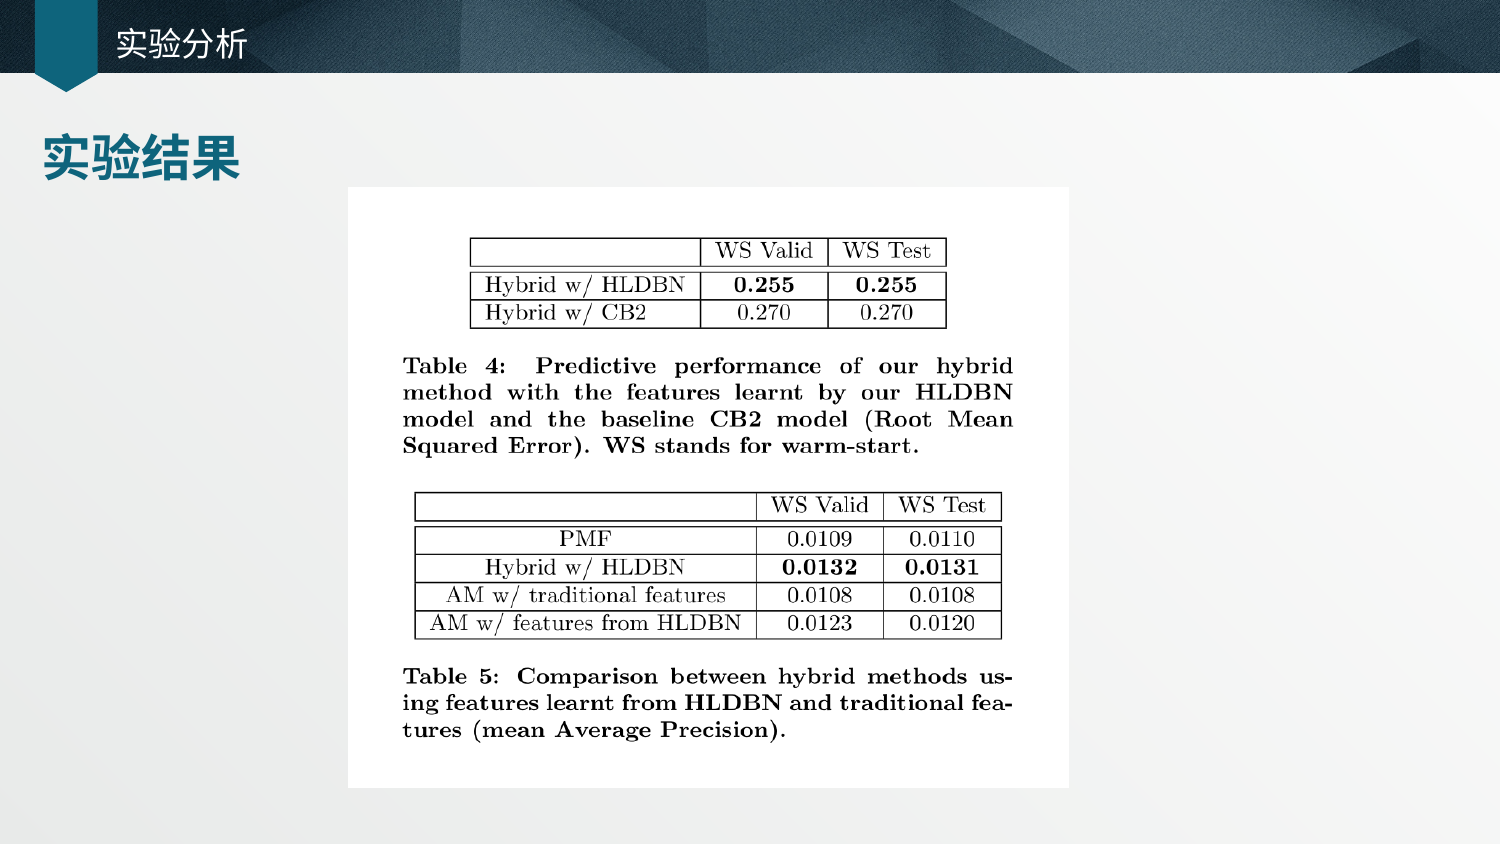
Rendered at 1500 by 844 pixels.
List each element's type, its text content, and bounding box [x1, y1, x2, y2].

title 实验分析 [100, 20, 551, 66]
text_box 实验结果 [41, 126, 1447, 187]
picture [98, 0, 1500, 73]
picture [348, 186, 1070, 788]
picture [0, 0, 34, 73]
